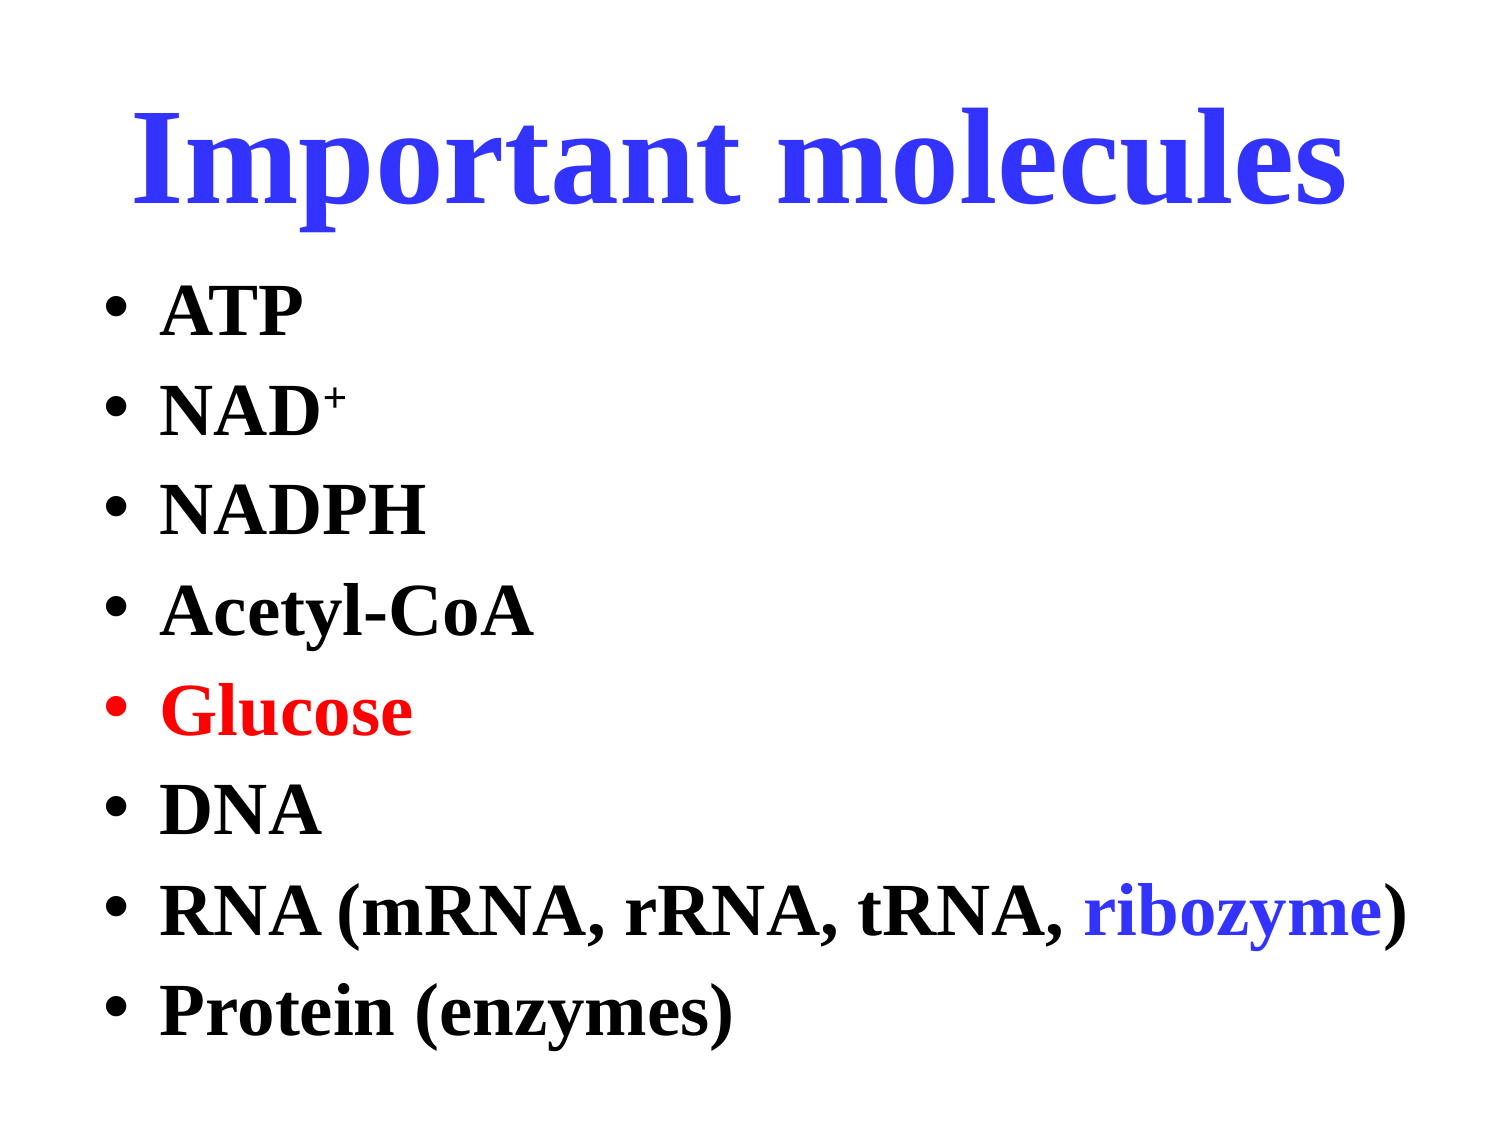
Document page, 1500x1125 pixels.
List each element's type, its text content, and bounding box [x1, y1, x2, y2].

title Important molecules [64, 54, 1416, 243]
list ATP NAD+ NADPH Acetyl-CoA Glucose DNA RNA (mRNA, rRNA, tRNA, ribozyme) Protein (enzymes) [88, 172, 1500, 1125]
